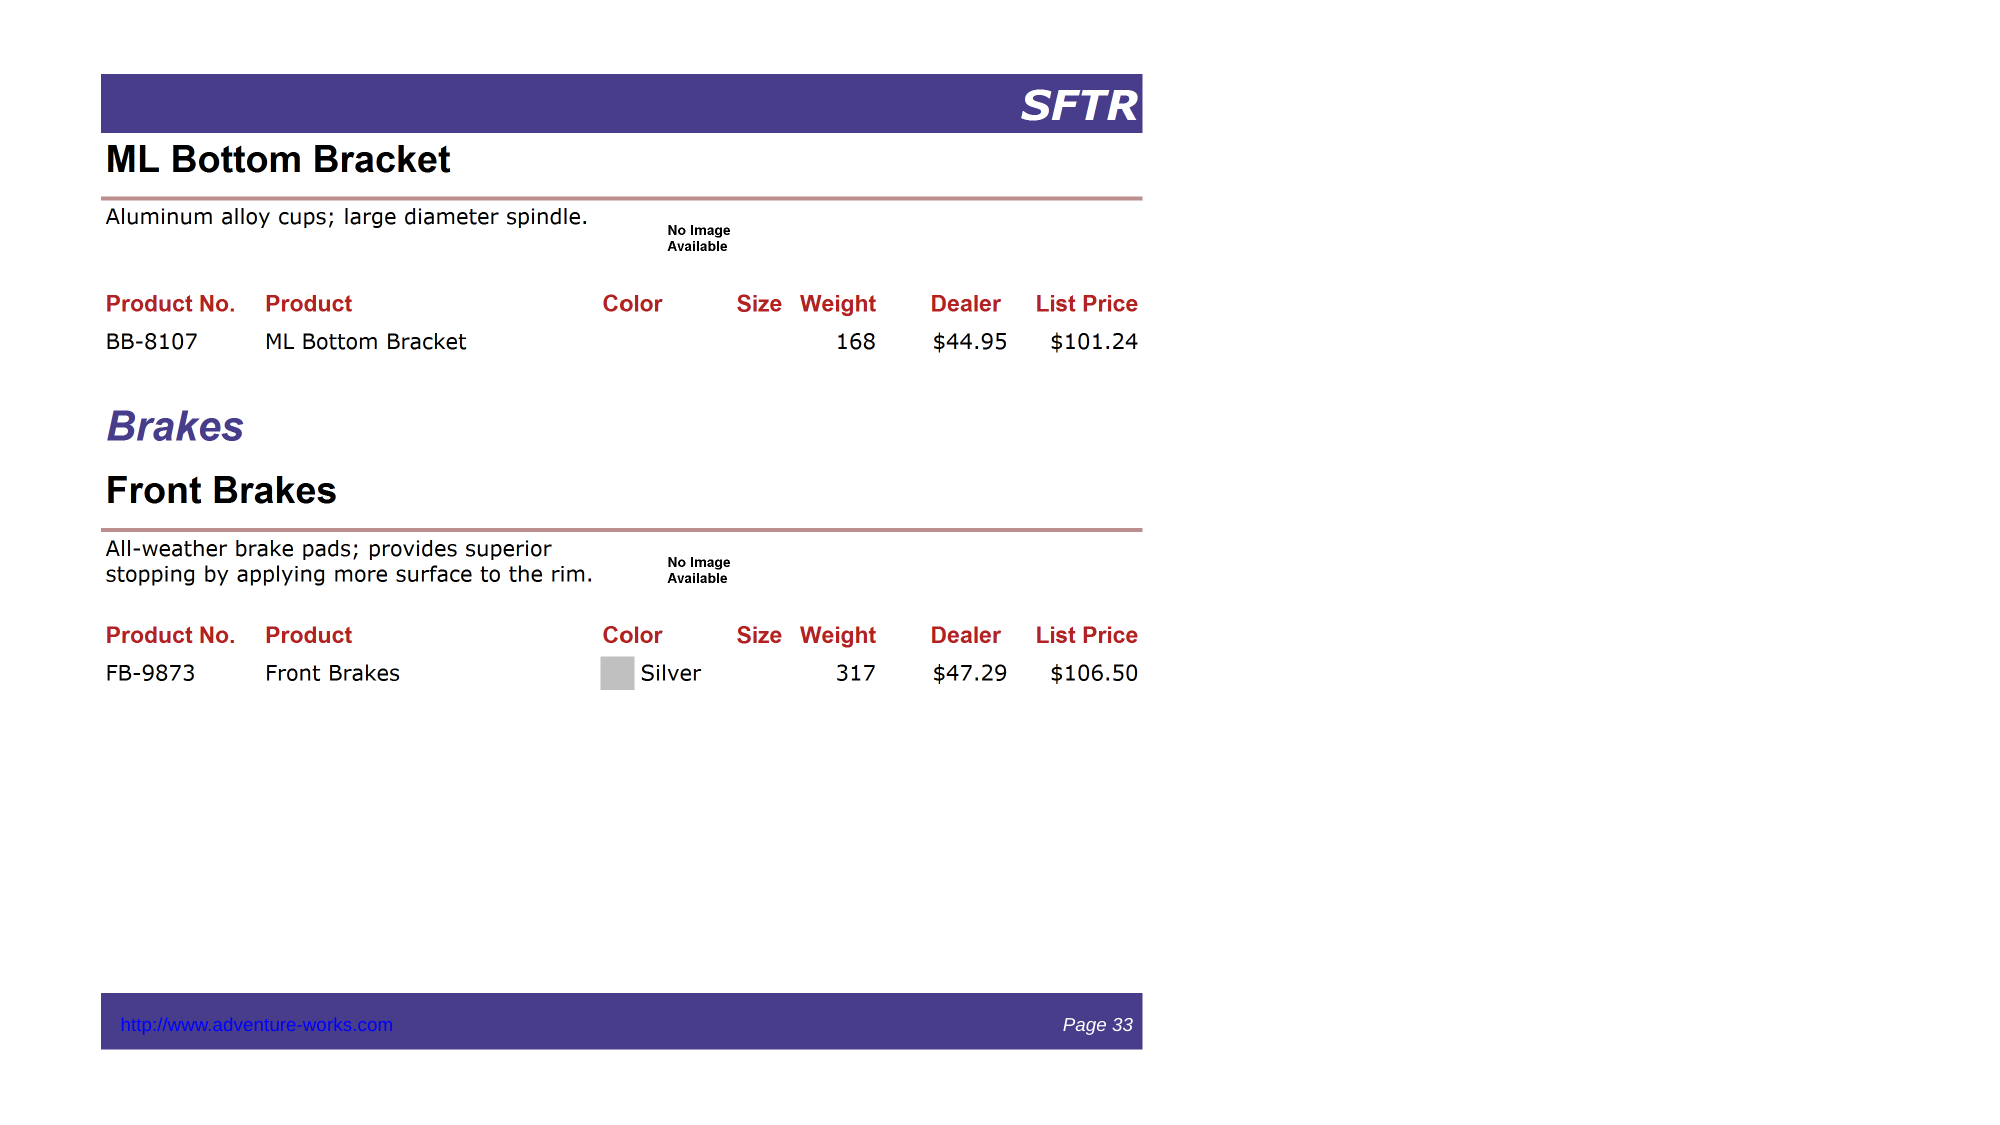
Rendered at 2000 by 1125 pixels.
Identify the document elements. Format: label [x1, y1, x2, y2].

picture [101, 74, 1143, 730]
picture [101, 993, 1143, 1051]
